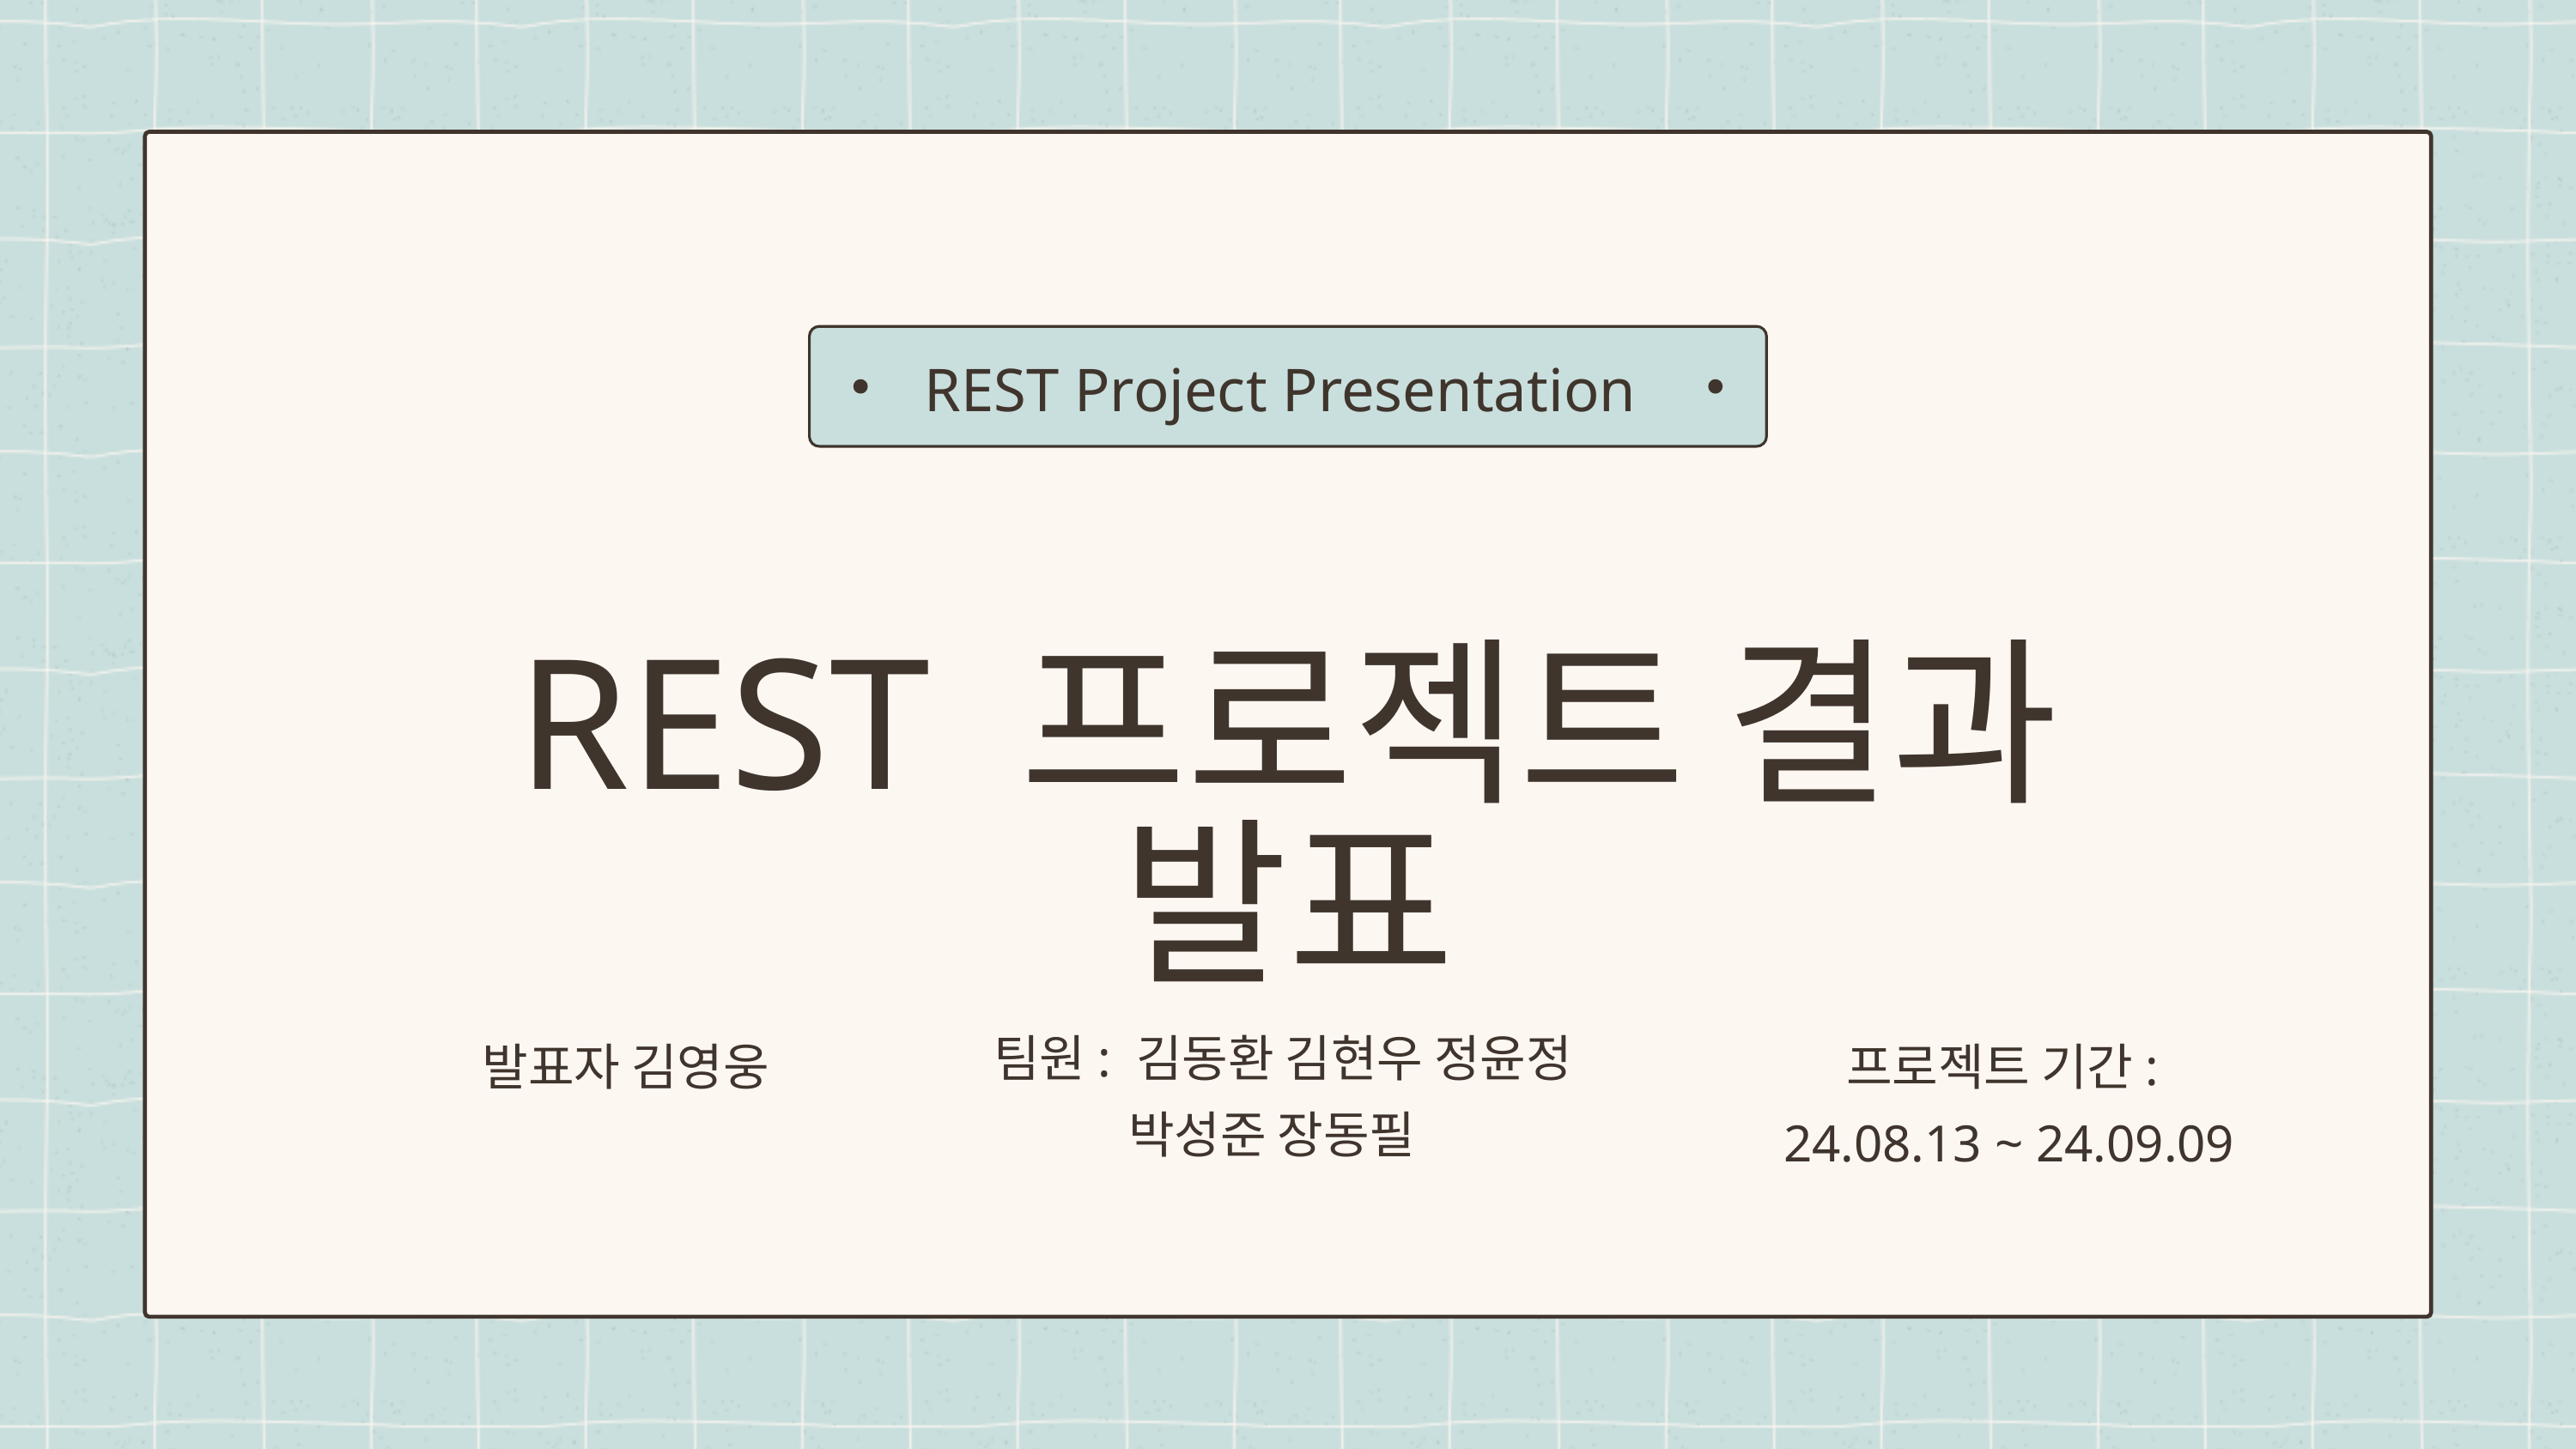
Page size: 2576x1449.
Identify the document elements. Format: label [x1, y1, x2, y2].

text_box [144, 131, 2432, 1318]
text_box [0, 0, 2576, 1449]
text_box [1708, 379, 1723, 394]
text_box [853, 379, 868, 394]
text_box [809, 325, 1767, 447]
